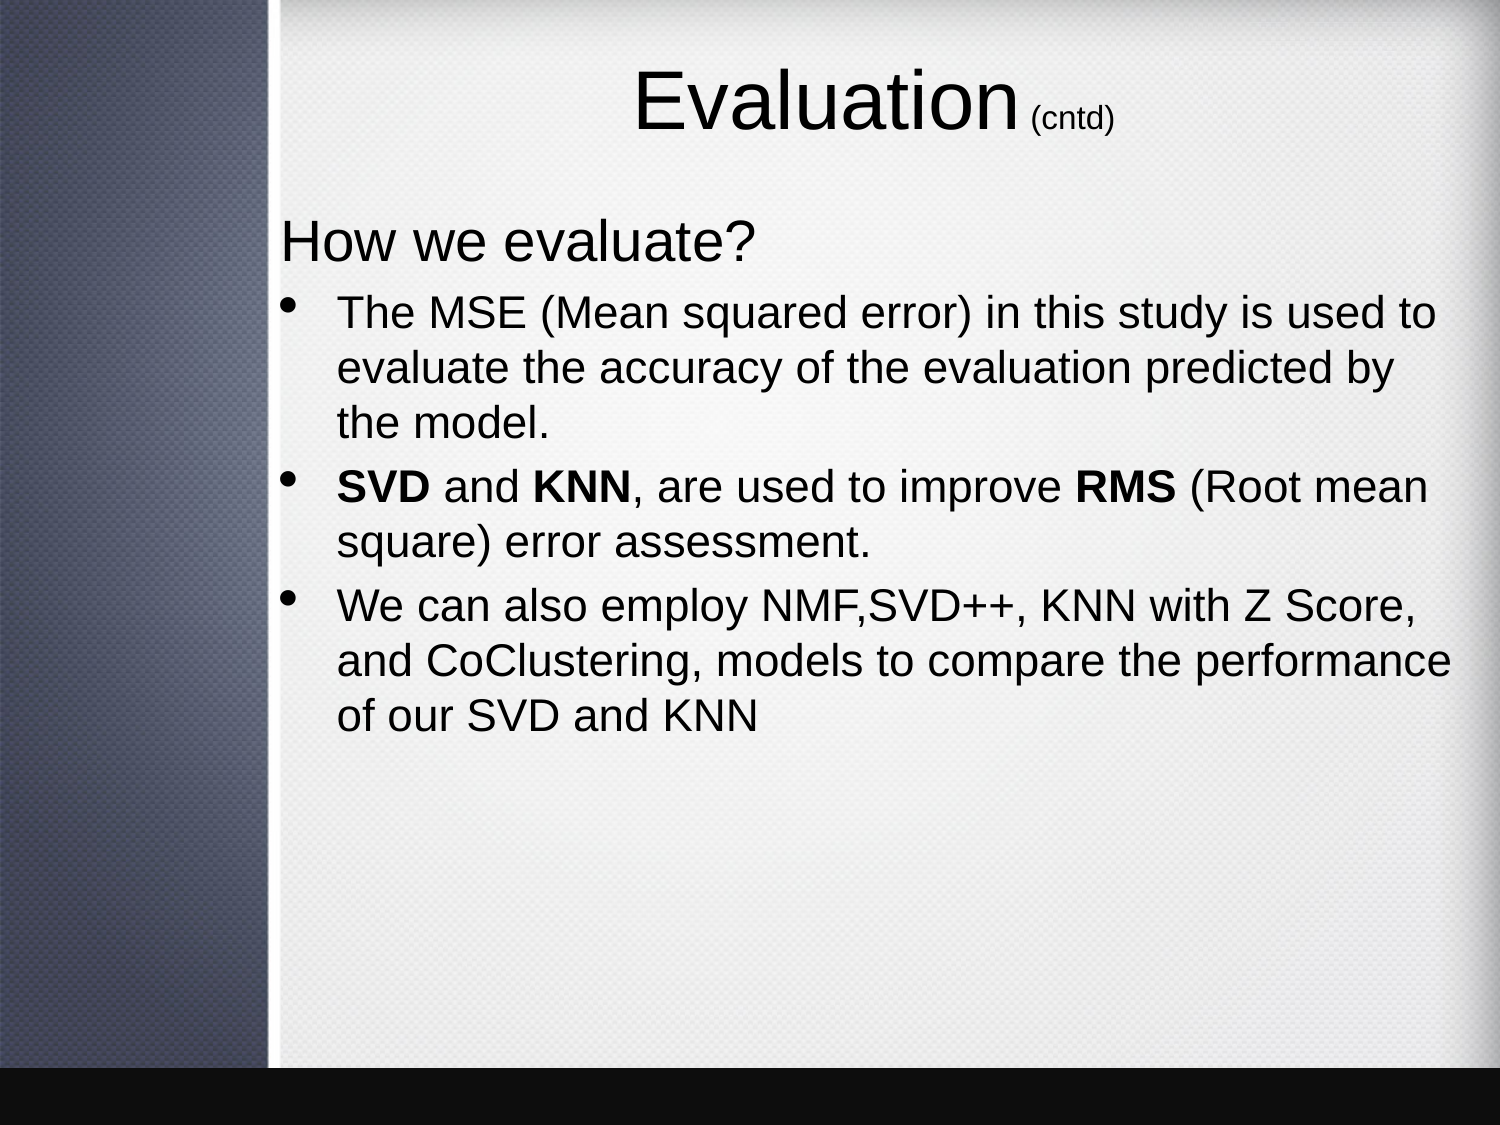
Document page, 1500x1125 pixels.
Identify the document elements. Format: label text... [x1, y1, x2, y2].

picture [0, 0, 1500, 1068]
text_box How we evaluate? The MSE (Mean squared error) in this study is used to evaluate the accuracy of the evaluation predicted by the model. SVD and KNN, are used to improve RMS (Root mean square) error assessment. We can also employ NMF,SVD++, KNN with Z Score, and CoClustering, models to compare the performance of our SVD and KNN [265, 196, 1483, 953]
text_box [0, 1068, 1500, 1125]
title Evaluation (cntd) [289, 19, 1459, 173]
